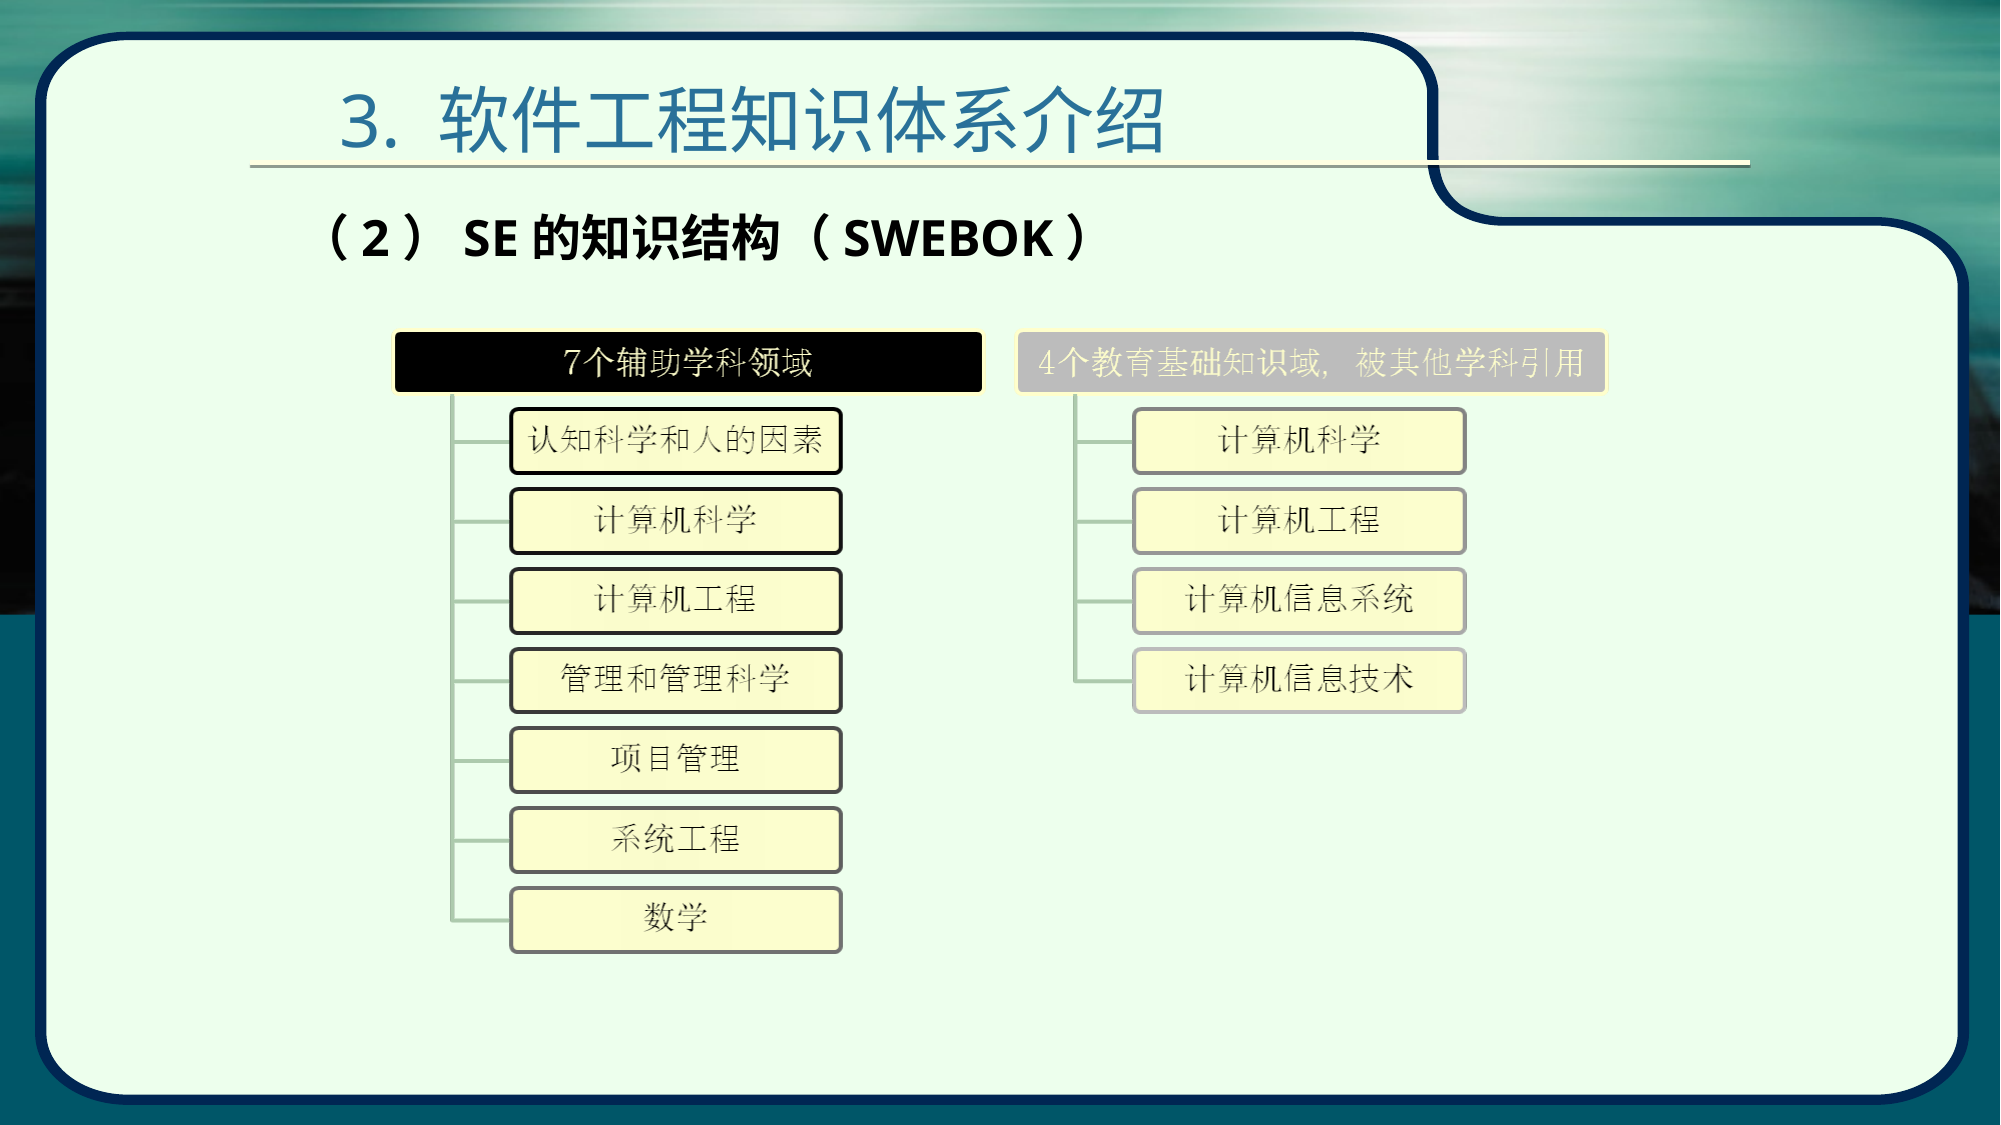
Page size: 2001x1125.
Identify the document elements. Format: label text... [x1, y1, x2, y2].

picture [348, 327, 1652, 955]
title 3. 软件工程知识体系介绍 [324, 168, 1588, 175]
text_box （2）SE的知识结构（SWEBOK） [284, 198, 1131, 274]
picture [0, 0, 2000, 614]
title 3. 软件工程知识体系介绍 [324, 62, 1588, 160]
